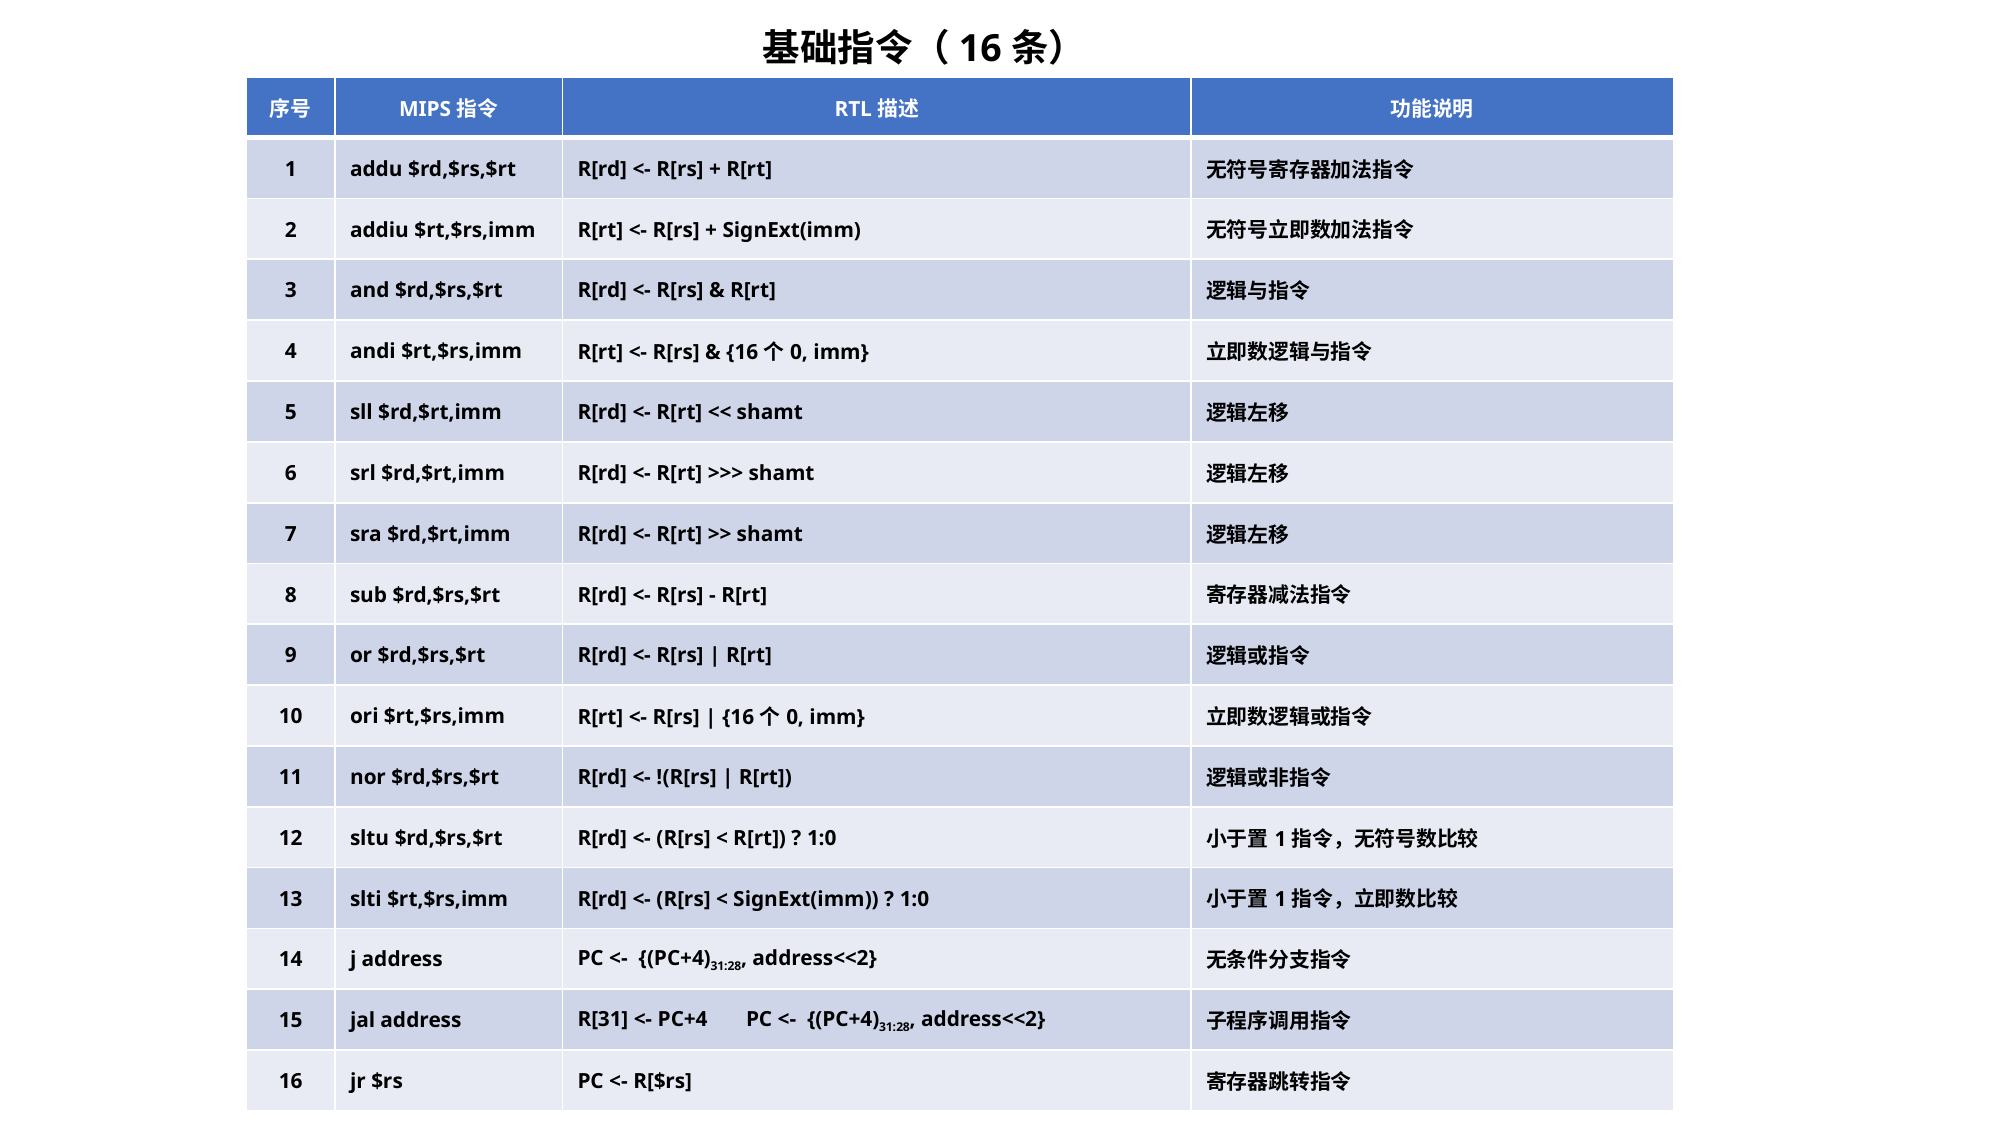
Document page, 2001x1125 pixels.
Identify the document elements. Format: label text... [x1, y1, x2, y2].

table_cell andi $rt,$rs,imm [336, 321, 562, 380]
table_cell or $rd,$rs,$rt [336, 625, 562, 684]
table_cell R[rd] <- (R[rs] < SignExt(imm)) ? 1:0 [563, 868, 1190, 928]
table_cell 5 [247, 382, 334, 441]
table_cell 无条件分支指令 [1192, 929, 1673, 988]
table_cell R[rd] <- R[rs] - R[rt] [563, 564, 1190, 623]
table_cell srl $rd,$rt,imm [336, 443, 562, 502]
table_cell 逻辑与指令 [1192, 260, 1673, 319]
table_cell 小于置1指令，立即数比较 [1192, 868, 1673, 928]
table_cell 3 [247, 260, 334, 319]
table_cell 逻辑左移 [1192, 382, 1673, 441]
table_cell 4 [247, 321, 334, 380]
table_cell R[rt] <- R[rs] | {16个0, imm} [563, 686, 1190, 745]
table_cell 12 [247, 808, 334, 867]
table_cell 13 [247, 868, 334, 928]
table_header MIPS指令 [336, 78, 562, 135]
table_cell nor $rd,$rs,$rt [336, 747, 562, 806]
table_header 功能说明 [1192, 78, 1673, 135]
table_cell 逻辑或非指令 [1192, 747, 1673, 806]
table_cell 寄存器跳转指令 [1192, 1051, 1673, 1110]
table_cell sub $rd,$rs,$rt [336, 564, 562, 623]
table_cell R[rt] <- R[rs] + SignExt(imm) [563, 199, 1190, 258]
table_cell j address [336, 929, 562, 988]
table_cell R[rt] <- R[rs] & {16个0, imm} [563, 321, 1190, 380]
table_cell PC <- R[$rs] [563, 1051, 1190, 1110]
table_cell 14 [247, 929, 334, 988]
table_cell 11 [247, 747, 334, 806]
table_cell jal address [336, 990, 562, 1049]
table_cell 逻辑或指令 [1192, 625, 1673, 684]
table_cell R[rd] <- !(R[rs] | R[rt]) [563, 747, 1190, 806]
table_cell jr $rs [336, 1051, 562, 1110]
table_cell 子程序调用指令 [1192, 990, 1673, 1049]
table_cell addu $rd,$rs,$rt [336, 140, 562, 198]
table_cell 立即数逻辑或指令 [1192, 686, 1673, 745]
table_cell 9 [247, 625, 334, 684]
table_cell R[rd] <- R[rt] >> shamt [563, 504, 1190, 563]
table_cell 15 [247, 990, 334, 1049]
table_cell 逻辑左移 [1192, 443, 1673, 502]
table_cell R[rd] <- R[rs] + R[rt] [563, 140, 1190, 198]
table_cell R[31] <- PC+4 PC <- {(PC+4)31:28, address<<2} [563, 990, 1190, 1049]
table_cell and $rd,$rs,$rt [336, 260, 562, 319]
table_cell 小于置1指令，无符号数比较 [1192, 808, 1673, 867]
table_cell R[rd] <- R[rs] | R[rt] [563, 625, 1190, 684]
table_cell R[rd] <- R[rt] << shamt [563, 382, 1190, 441]
table_cell slti $rt,$rs,imm [336, 868, 562, 928]
table_cell 2 [247, 199, 334, 258]
table_cell sll $rd,$rt,imm [336, 382, 562, 441]
table_cell sltu $rd,$rs,$rt [336, 808, 562, 867]
table_cell R[rd] <- R[rt] >>> shamt [563, 443, 1190, 502]
table_cell 无符号寄存器加法指令 [1192, 140, 1673, 198]
table_cell 8 [247, 564, 334, 623]
table_cell 1 [247, 140, 334, 198]
table_cell R[rd] <- (R[rs] < R[rt]) ? 1:0 [563, 808, 1190, 867]
table_cell 10 [247, 686, 334, 745]
table_cell ori $rt,$rs,imm [336, 686, 562, 745]
table_cell 16 [247, 1051, 334, 1110]
table_cell 无符号立即数加法指令 [1192, 199, 1673, 258]
table_cell 6 [247, 443, 334, 502]
table_cell R[rd] <- R[rs] & R[rt] [563, 260, 1190, 319]
table_cell 寄存器减法指令 [1192, 564, 1673, 623]
table_cell PC <- {(PC+4)31:28, address<<2} [563, 929, 1190, 988]
table_header 序号 [247, 78, 334, 135]
table_header RTL描述 [563, 78, 1190, 135]
table_cell sra $rd,$rt,imm [336, 504, 562, 563]
table_cell addiu $rt,$rs,imm [336, 199, 562, 258]
table_cell 逻辑左移 [1192, 504, 1673, 563]
text_box 基础指令（16条） [747, 16, 1101, 76]
table_cell 立即数逻辑与指令 [1192, 321, 1673, 380]
table_cell 7 [247, 504, 334, 563]
